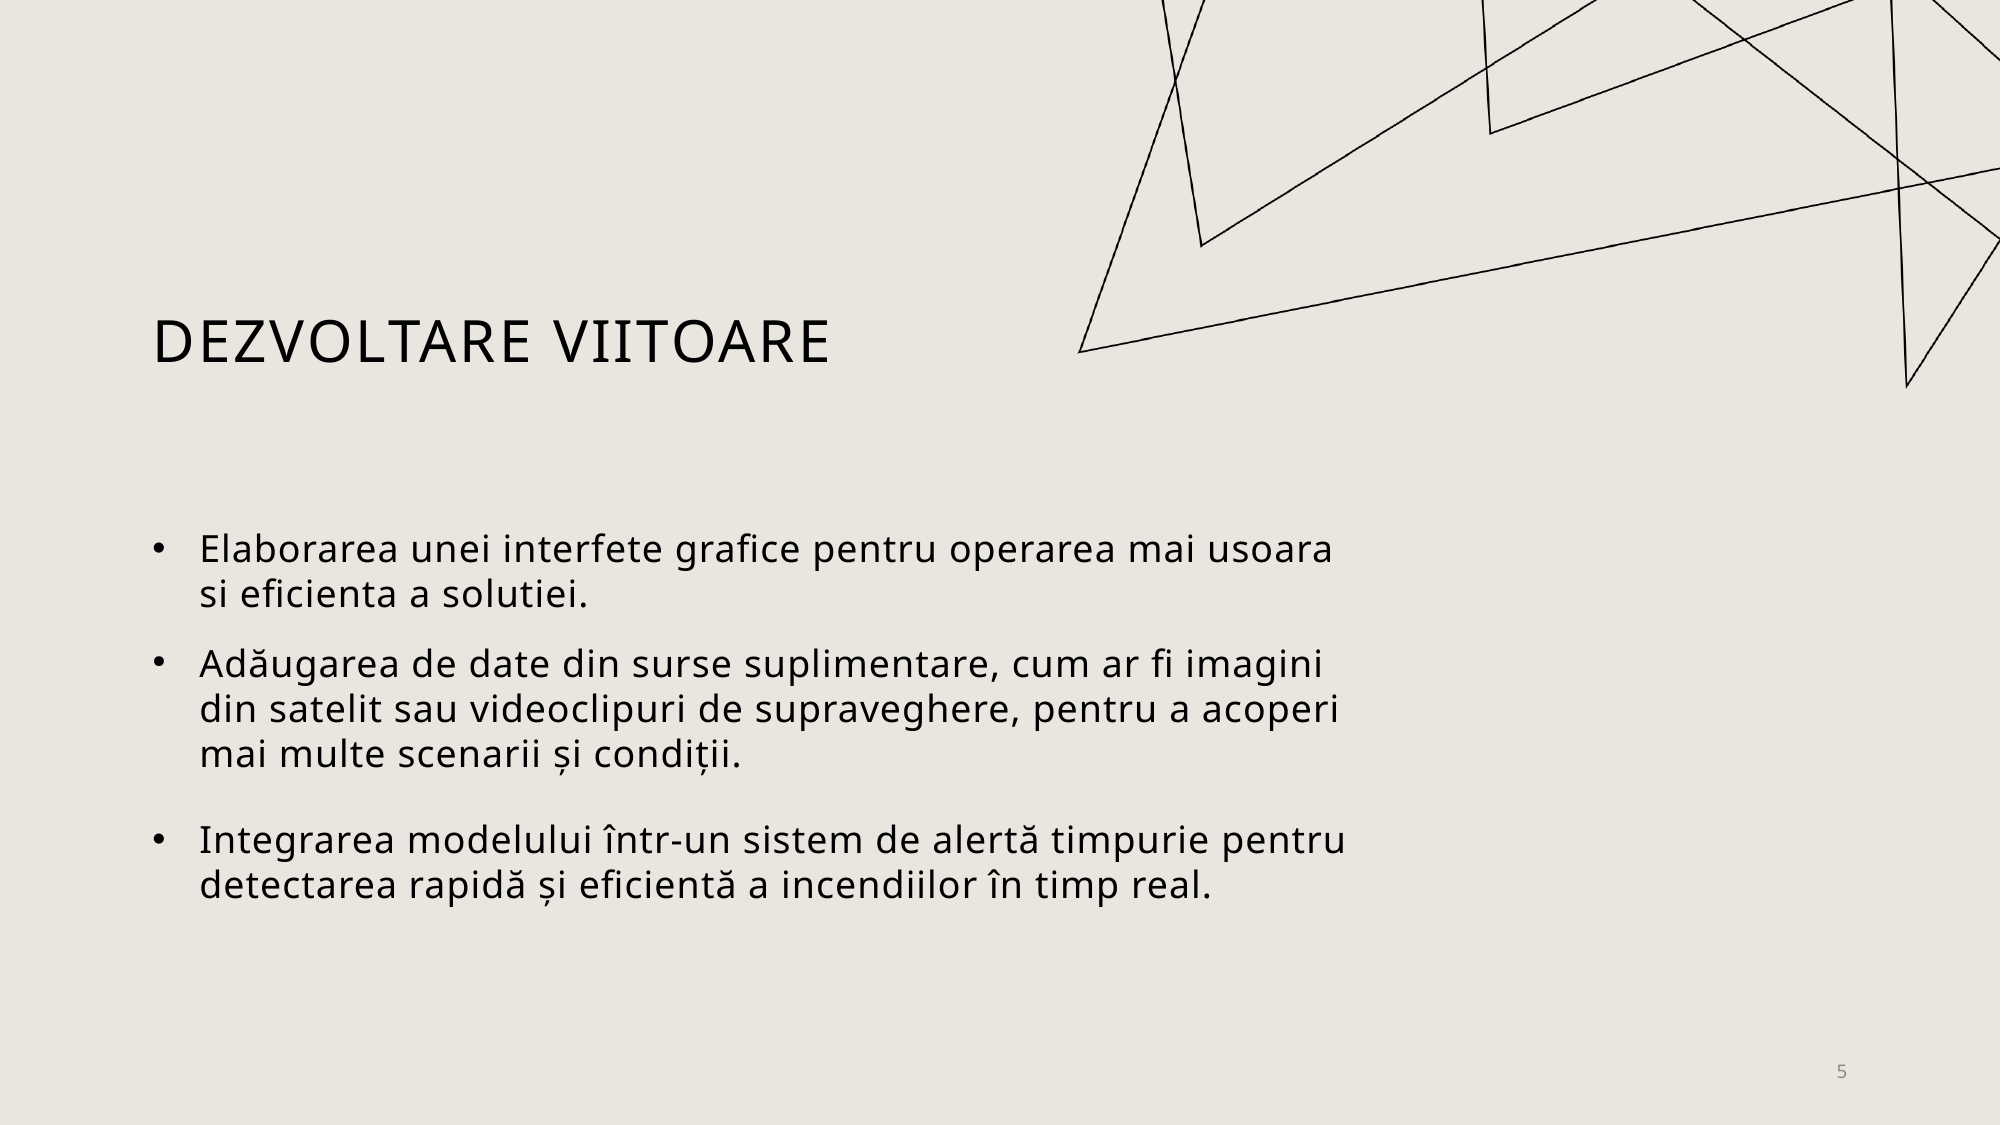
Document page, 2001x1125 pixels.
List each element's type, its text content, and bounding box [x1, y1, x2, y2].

list Elaborarea unei interfete grafice pentru operarea mai usoara si eficienta a solutiei. Adăugarea de date din surse suplimentare, cum ar fi imagini din satelit sau videoclipuri de supraveghere, pentru a acoperi mai multe scenarii și condiții. Integrarea modelului într-un sistem de alertă timpurie pentru detectarea rapidă și eficientă a incendiilor în timp real. [137, 517, 1379, 1015]
title Dezvoltare viitoare [137, 55, 1066, 384]
picture [1034, 0, 2000, 389]
slide_number 5 [1412, 1042, 1863, 1103]
